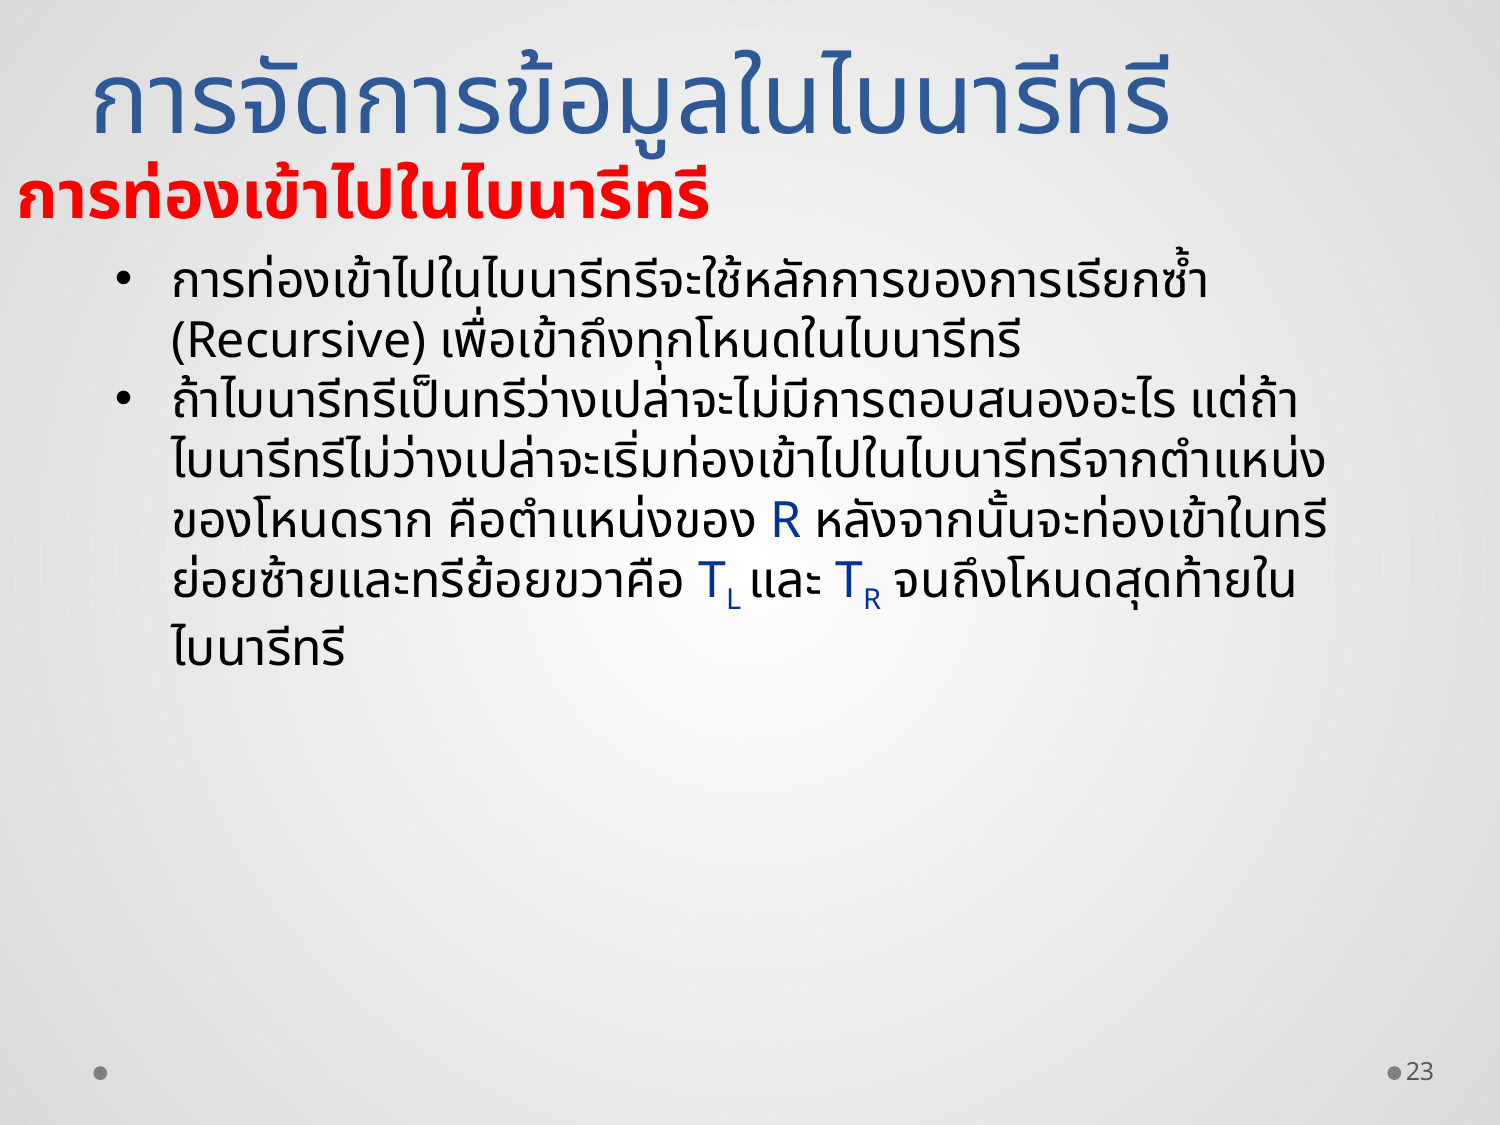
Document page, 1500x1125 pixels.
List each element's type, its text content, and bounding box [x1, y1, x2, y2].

slide_number 23 [1401, 1042, 1494, 1103]
text_box การจัดการข้อมูลในไบนารีทรี [74, 24, 1425, 175]
text_box การท่องเข้าไปในไบนารีทรี [1, 144, 726, 240]
text_box การท่องเข้าไปในไบนารีทรีจะใช้หลักการของการเรียกซ้ำ (Recursive) เพื่อเข้าถึงทุกโหนดในไบนารีทรี ถ้าไบนารีทรีเป็นทรีว่างเปล่าจะไม่มีการตอบสนองอะไร แต่ถ้าไบนารีทรีไม่ว่างเปล่าจะเริ่มท่องเข้าไปในไบนารีทรีจากตำแหน่งของโหนดราก คือตำแหน่งของ R หลังจากนั้นจะท่องเข้าในทรีย่อยซ้ายและทรีย้อยขวาคือ TL และ TR จนถึงโหนดสุดท้ายในไบนารีทรี [99, 240, 1400, 684]
